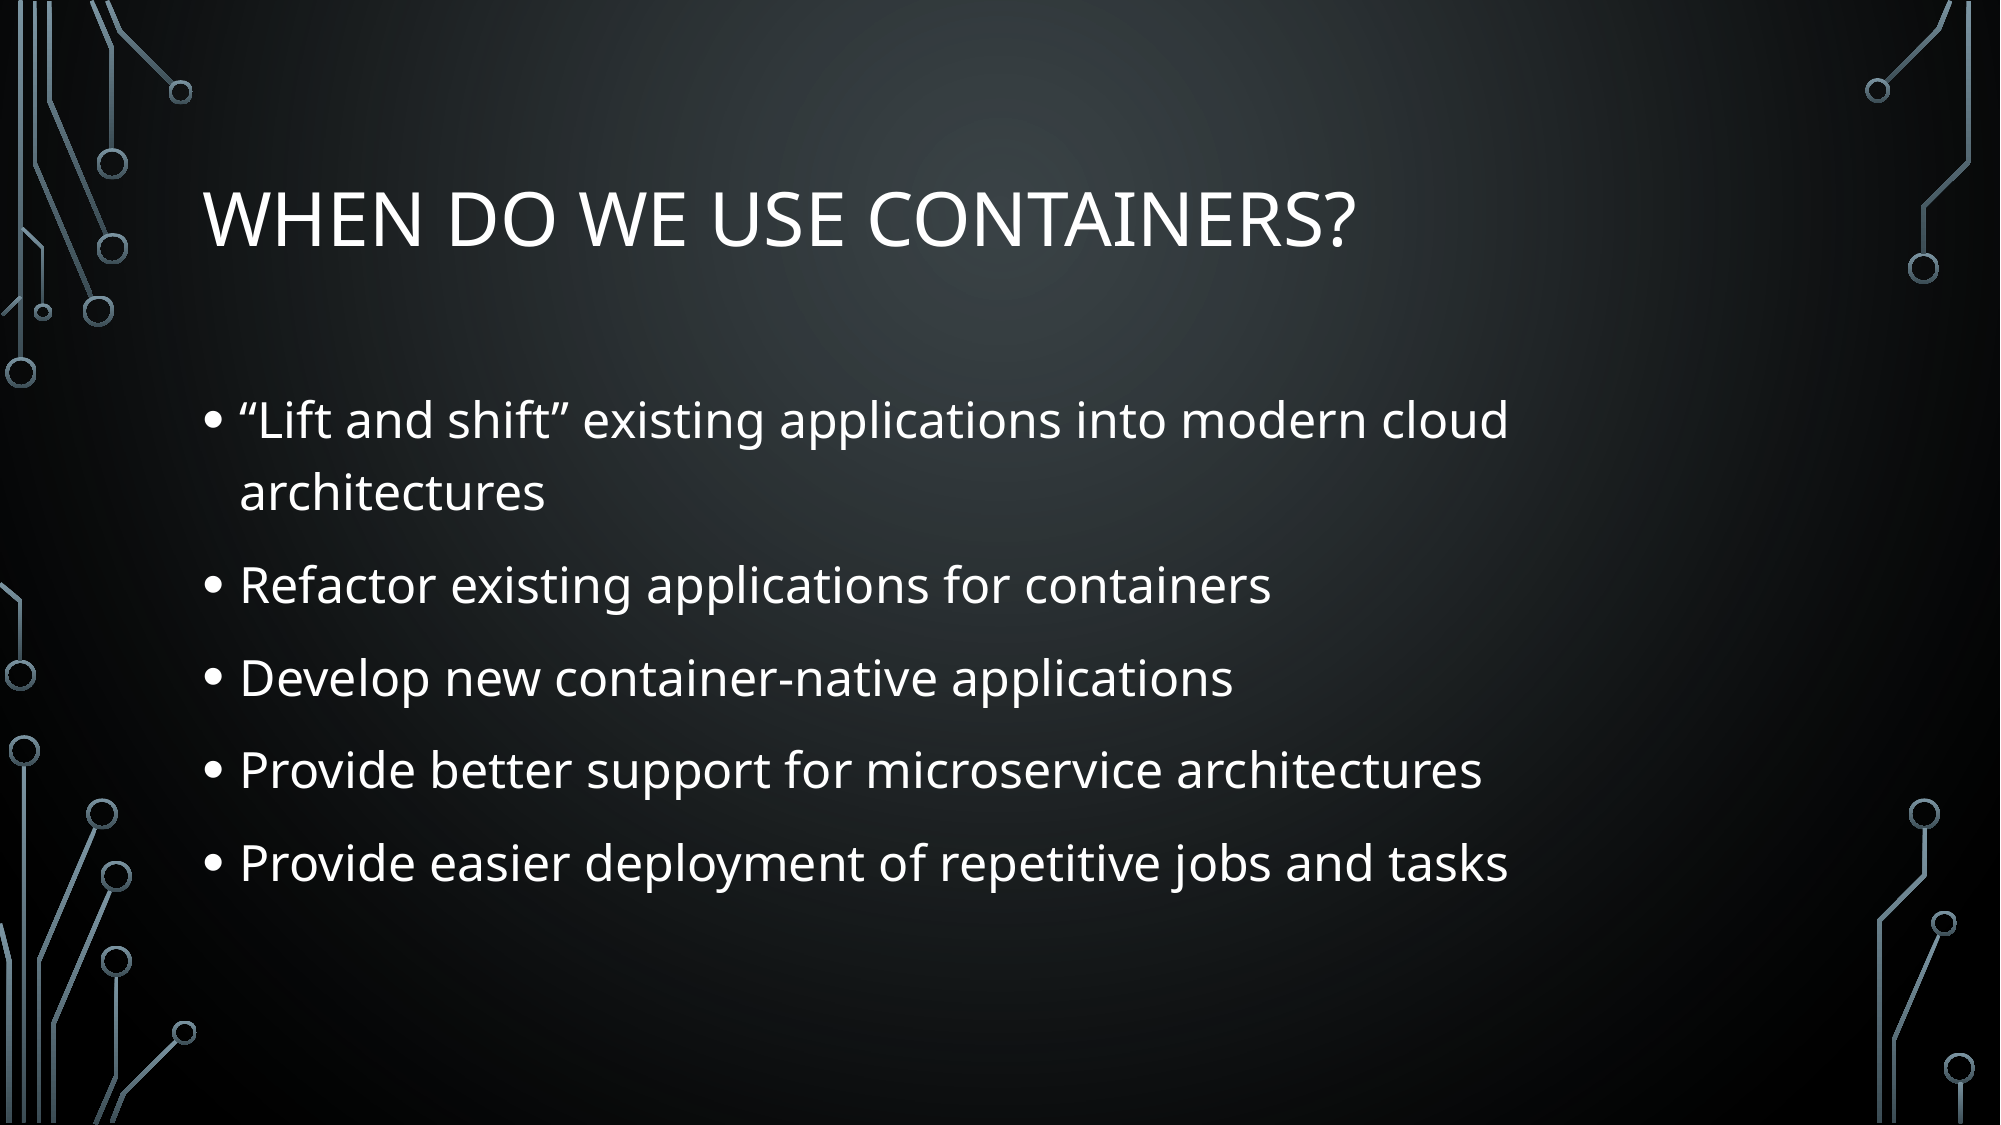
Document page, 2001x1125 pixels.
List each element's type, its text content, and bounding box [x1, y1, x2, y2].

title When Do we Use containers? [187, 101, 1813, 344]
list “Lift and shift” existing applications into modern cloud architectures Refactor existing applications for containers Develop new container-native applications Provide better support for microservice architectures Provide easier deployment of repetitive jobs and tasks [187, 369, 1813, 950]
